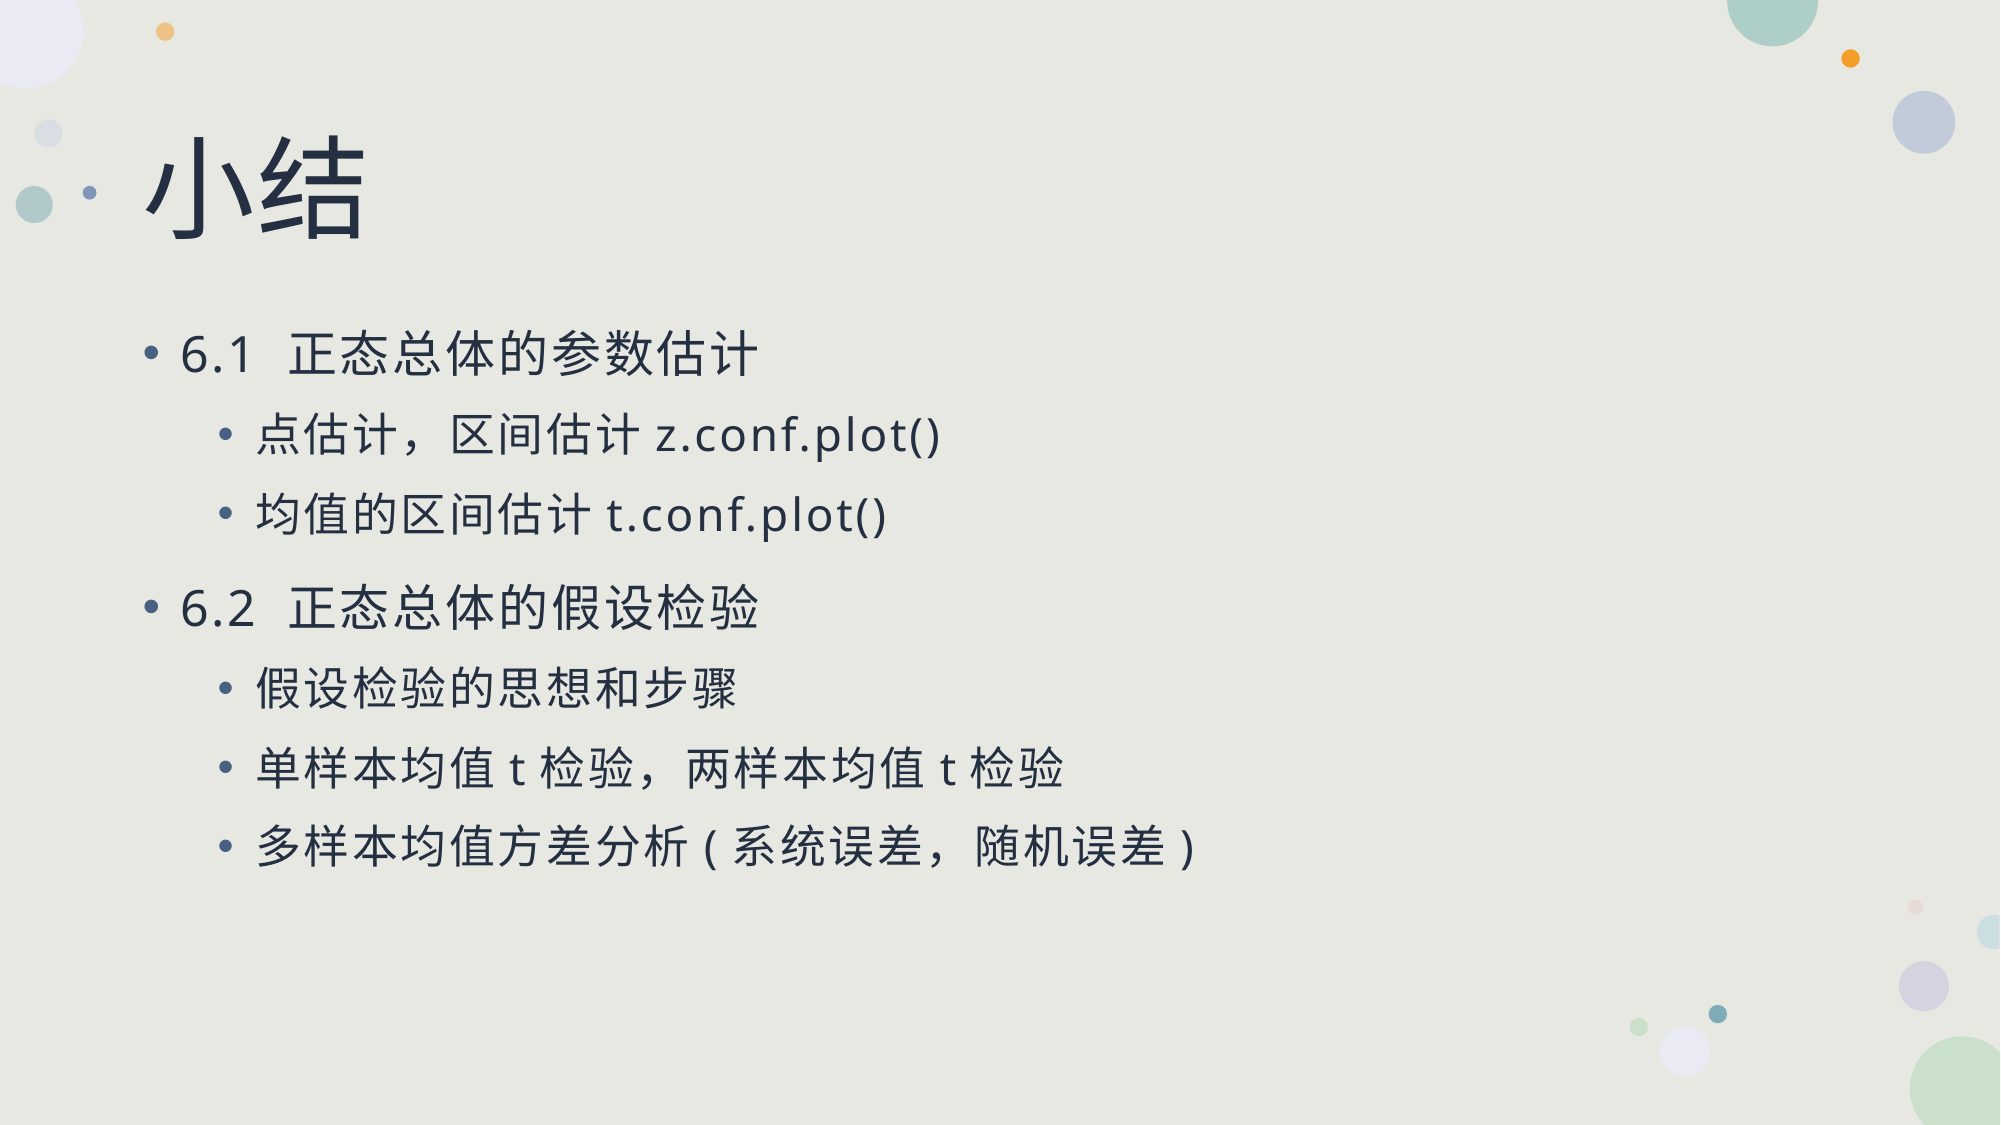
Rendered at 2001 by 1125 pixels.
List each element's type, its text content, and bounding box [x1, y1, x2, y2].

list 6.1 正态总体的参数估计 点估计，区间估计z.conf.plot() 均值的区间估计t.conf.plot() 6.2 正态总体的假设检验 假设检验的思想和步骤 单样本均值t检验，两样本均值t检验 多样本均值方差分析(系统误差，随机误差) [127, 299, 1877, 1117]
title 小结 [127, 59, 1877, 278]
